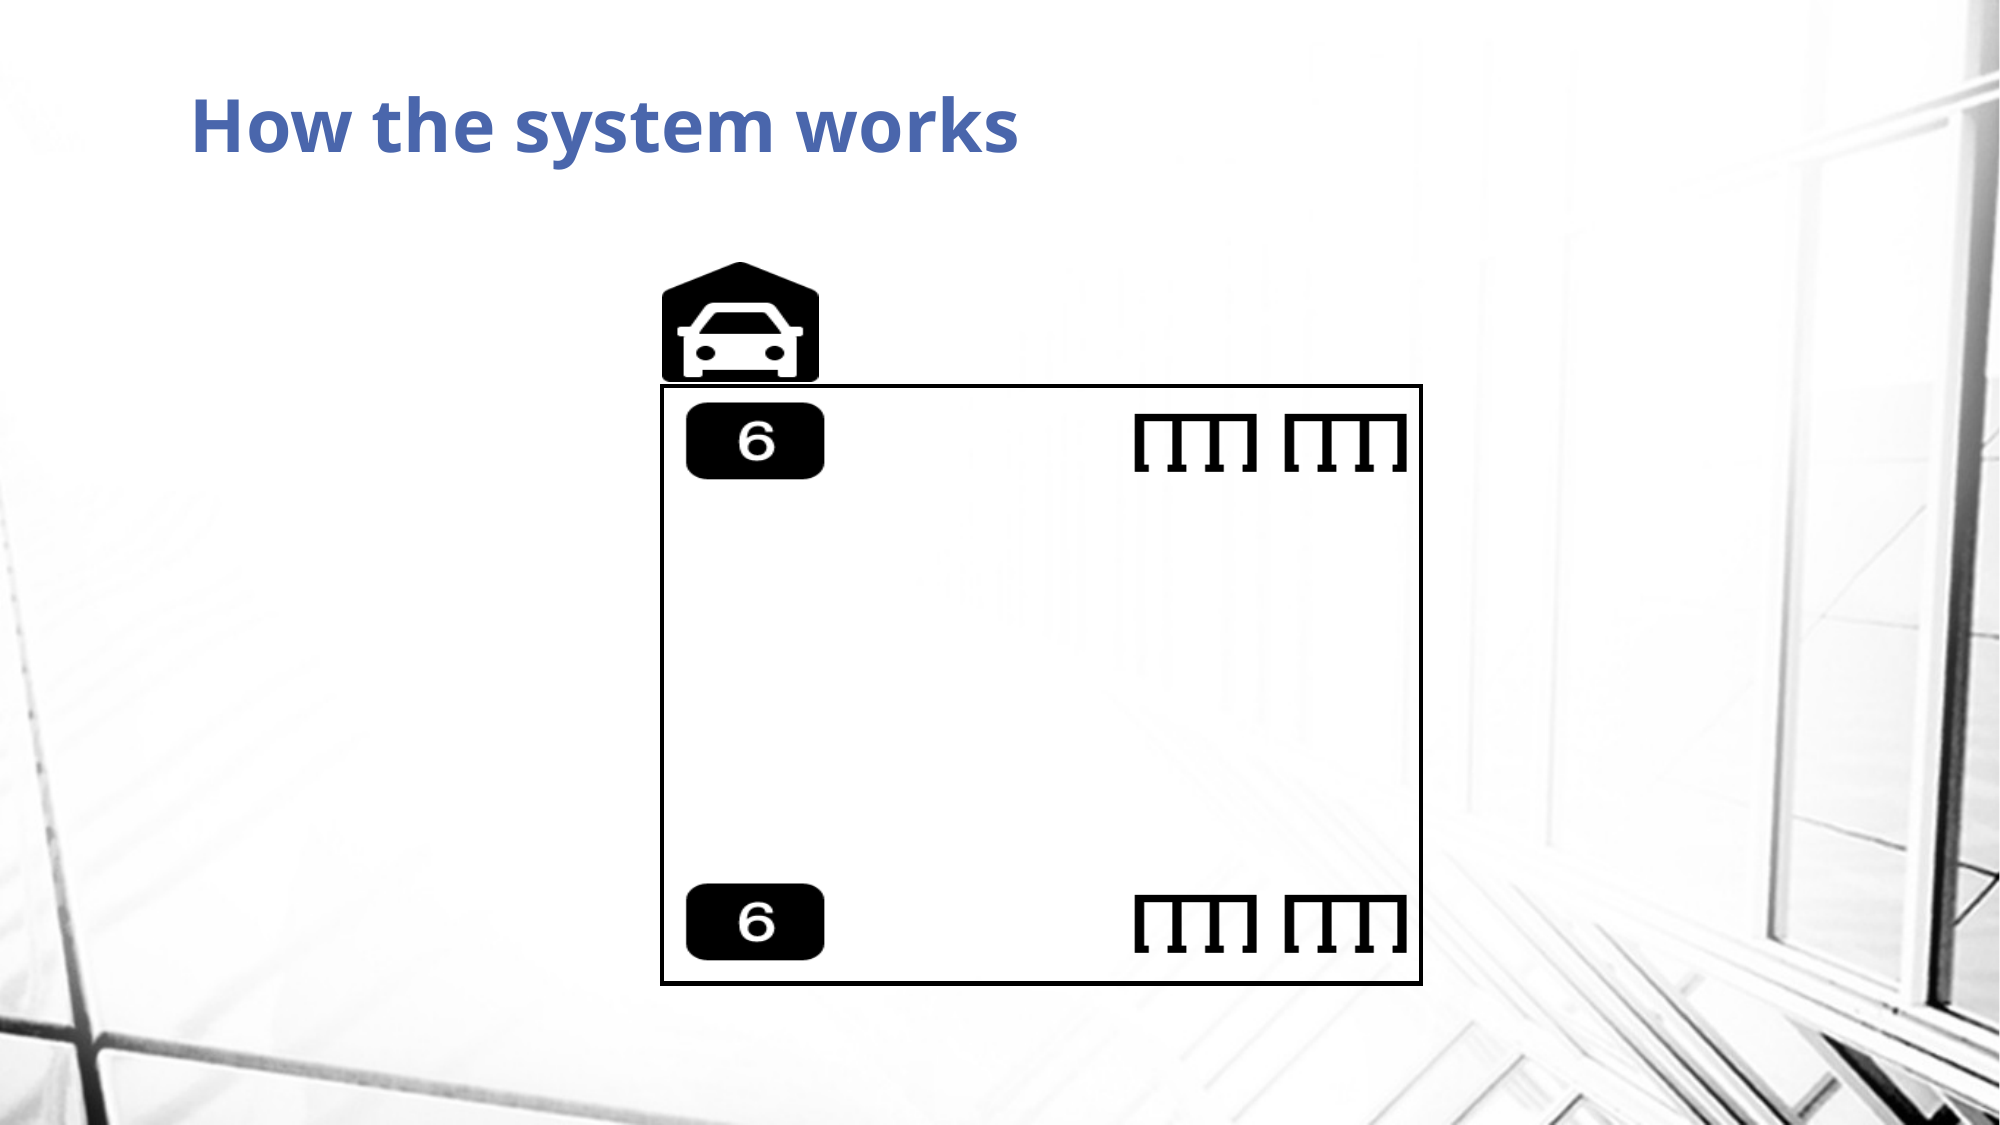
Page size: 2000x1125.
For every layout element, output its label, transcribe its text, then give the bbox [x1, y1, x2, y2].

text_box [662, 262, 1422, 984]
title How the system works [174, 87, 1600, 263]
picture [0, 0, 2000, 1125]
